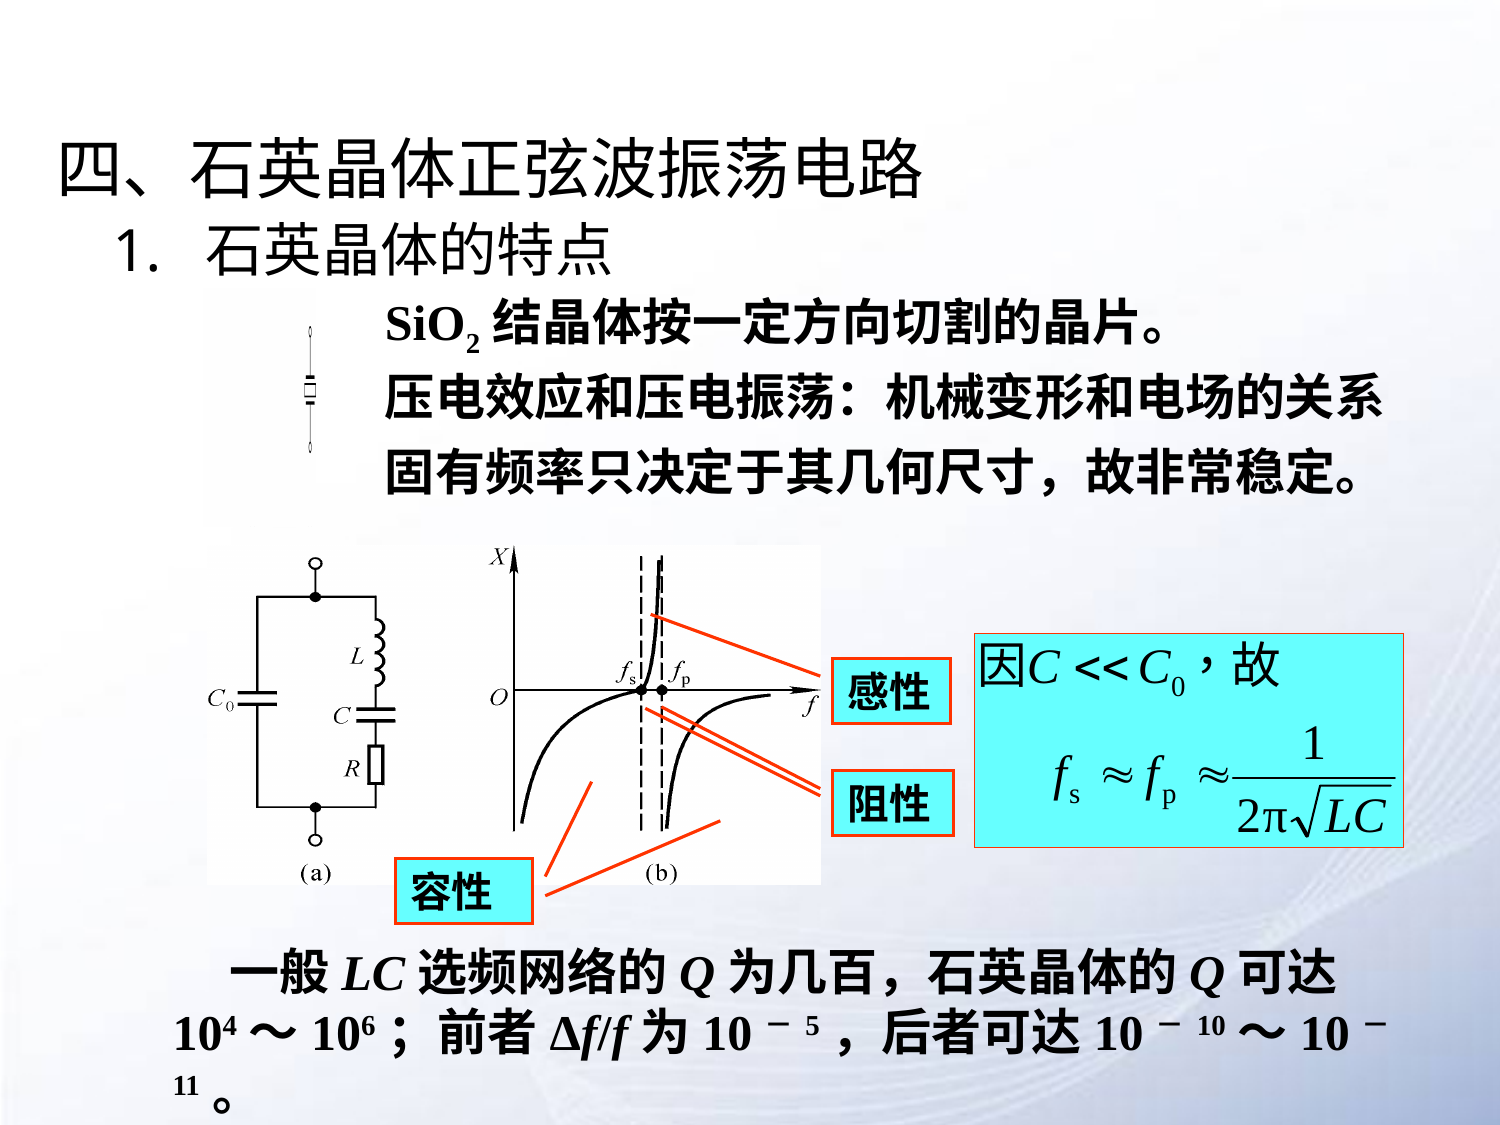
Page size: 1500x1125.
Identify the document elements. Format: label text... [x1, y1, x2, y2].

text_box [203, 288, 316, 527]
text_box 压电效应和压电振荡：机械变形和电场的关系 [370, 358, 1458, 433]
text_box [974, 632, 1404, 849]
picture [0, 0, 1500, 1125]
text_box SiO2结晶体按一定方向切割的晶片。 [370, 283, 1283, 358]
text_box 1. 石英晶体的特点 [97, 205, 960, 291]
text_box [395, 820, 721, 927]
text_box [207, 545, 821, 886]
title 四、石英晶体正弦波振荡电路 [40, 136, 1069, 197]
text_box 一般LC选频网络的Q为几百，石英晶体的Q可达104～106；前者Δf/f为10－5，后者可达10－10～10－11。 [157, 933, 1421, 1125]
text_box 感性 [832, 658, 951, 706]
text_box 固有频率只决定于其几何尺寸，故非常稳定。 [370, 433, 1408, 508]
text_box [645, 707, 954, 840]
